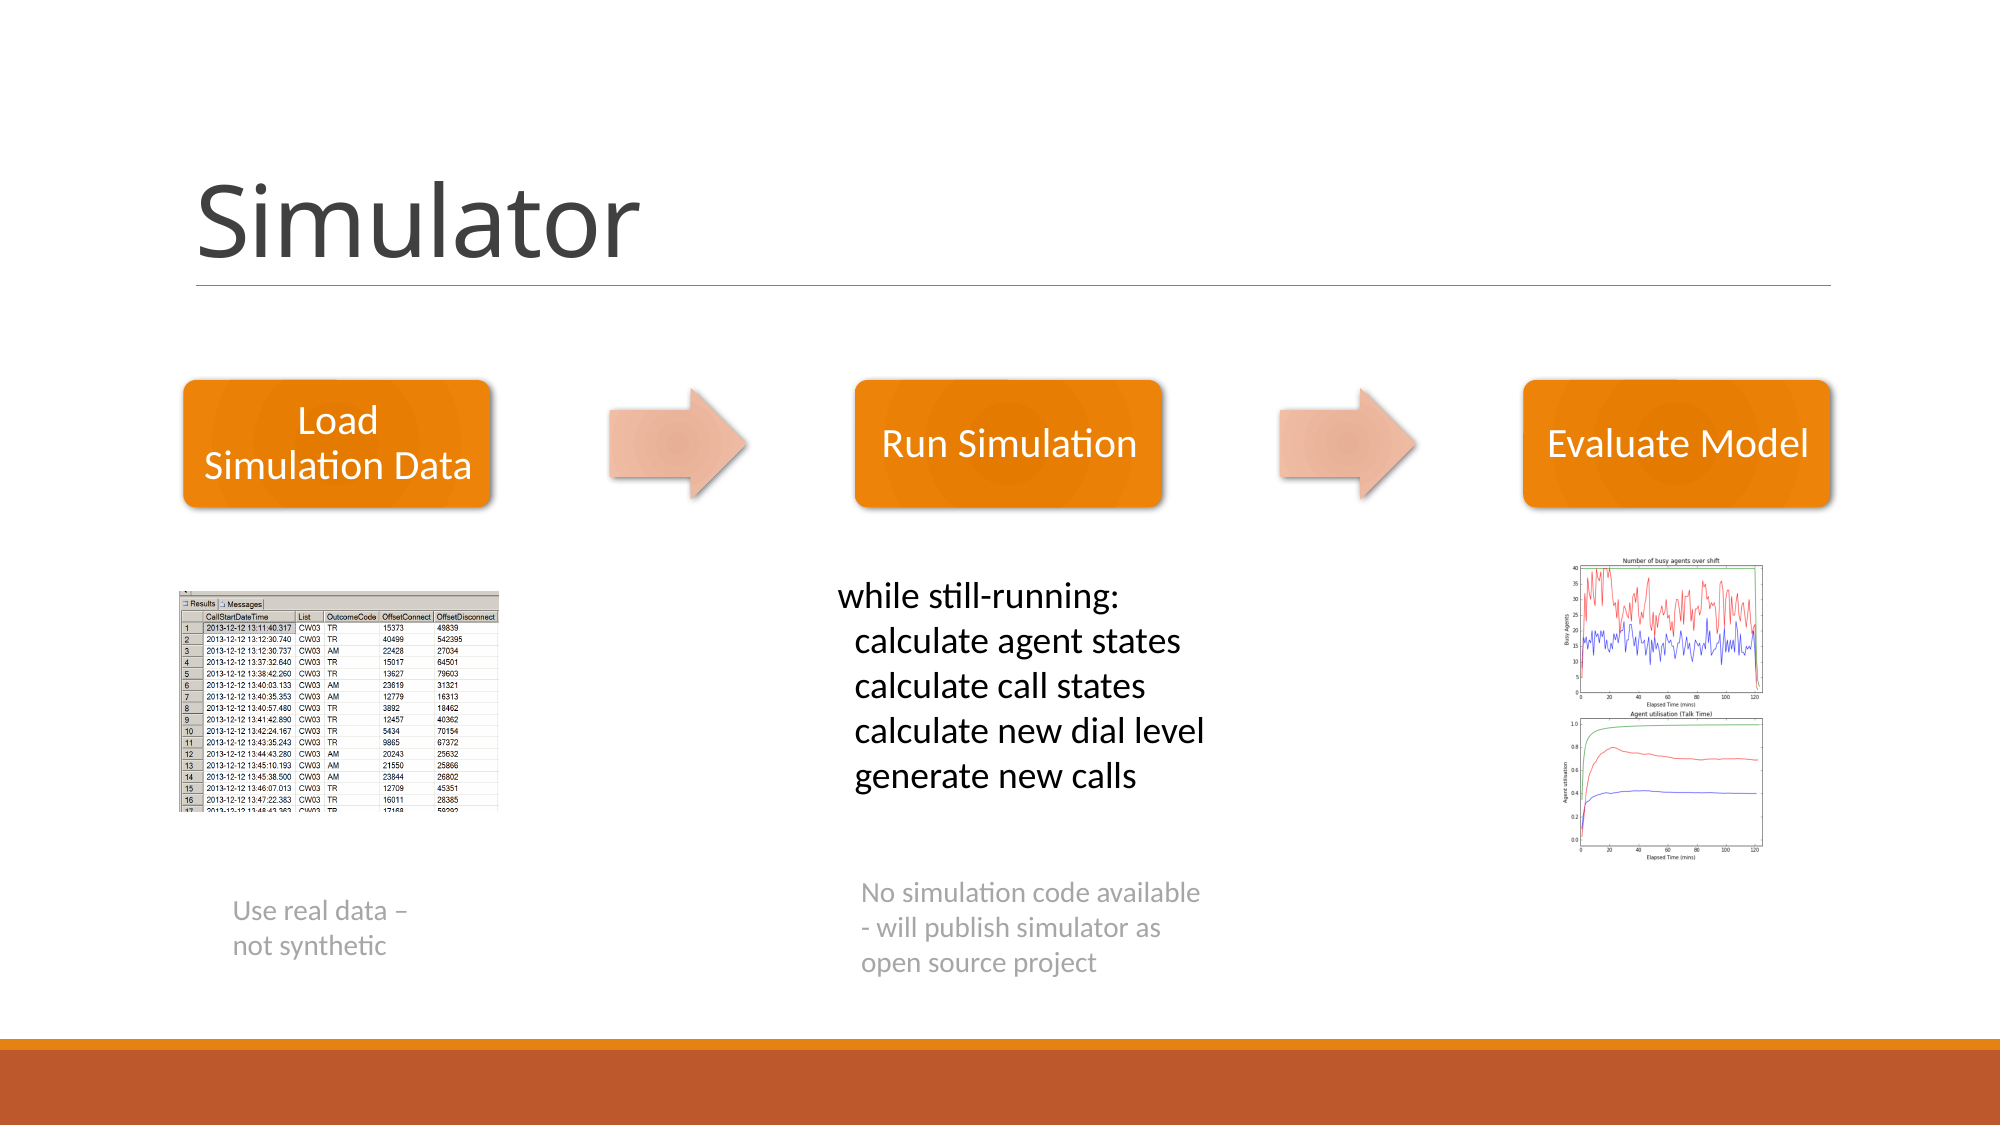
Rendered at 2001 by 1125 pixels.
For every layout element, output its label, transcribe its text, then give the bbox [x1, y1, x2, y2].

picture [179, 591, 499, 812]
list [179, 284, 1831, 983]
picture [1559, 553, 1774, 865]
title Simulator [180, 47, 1830, 284]
